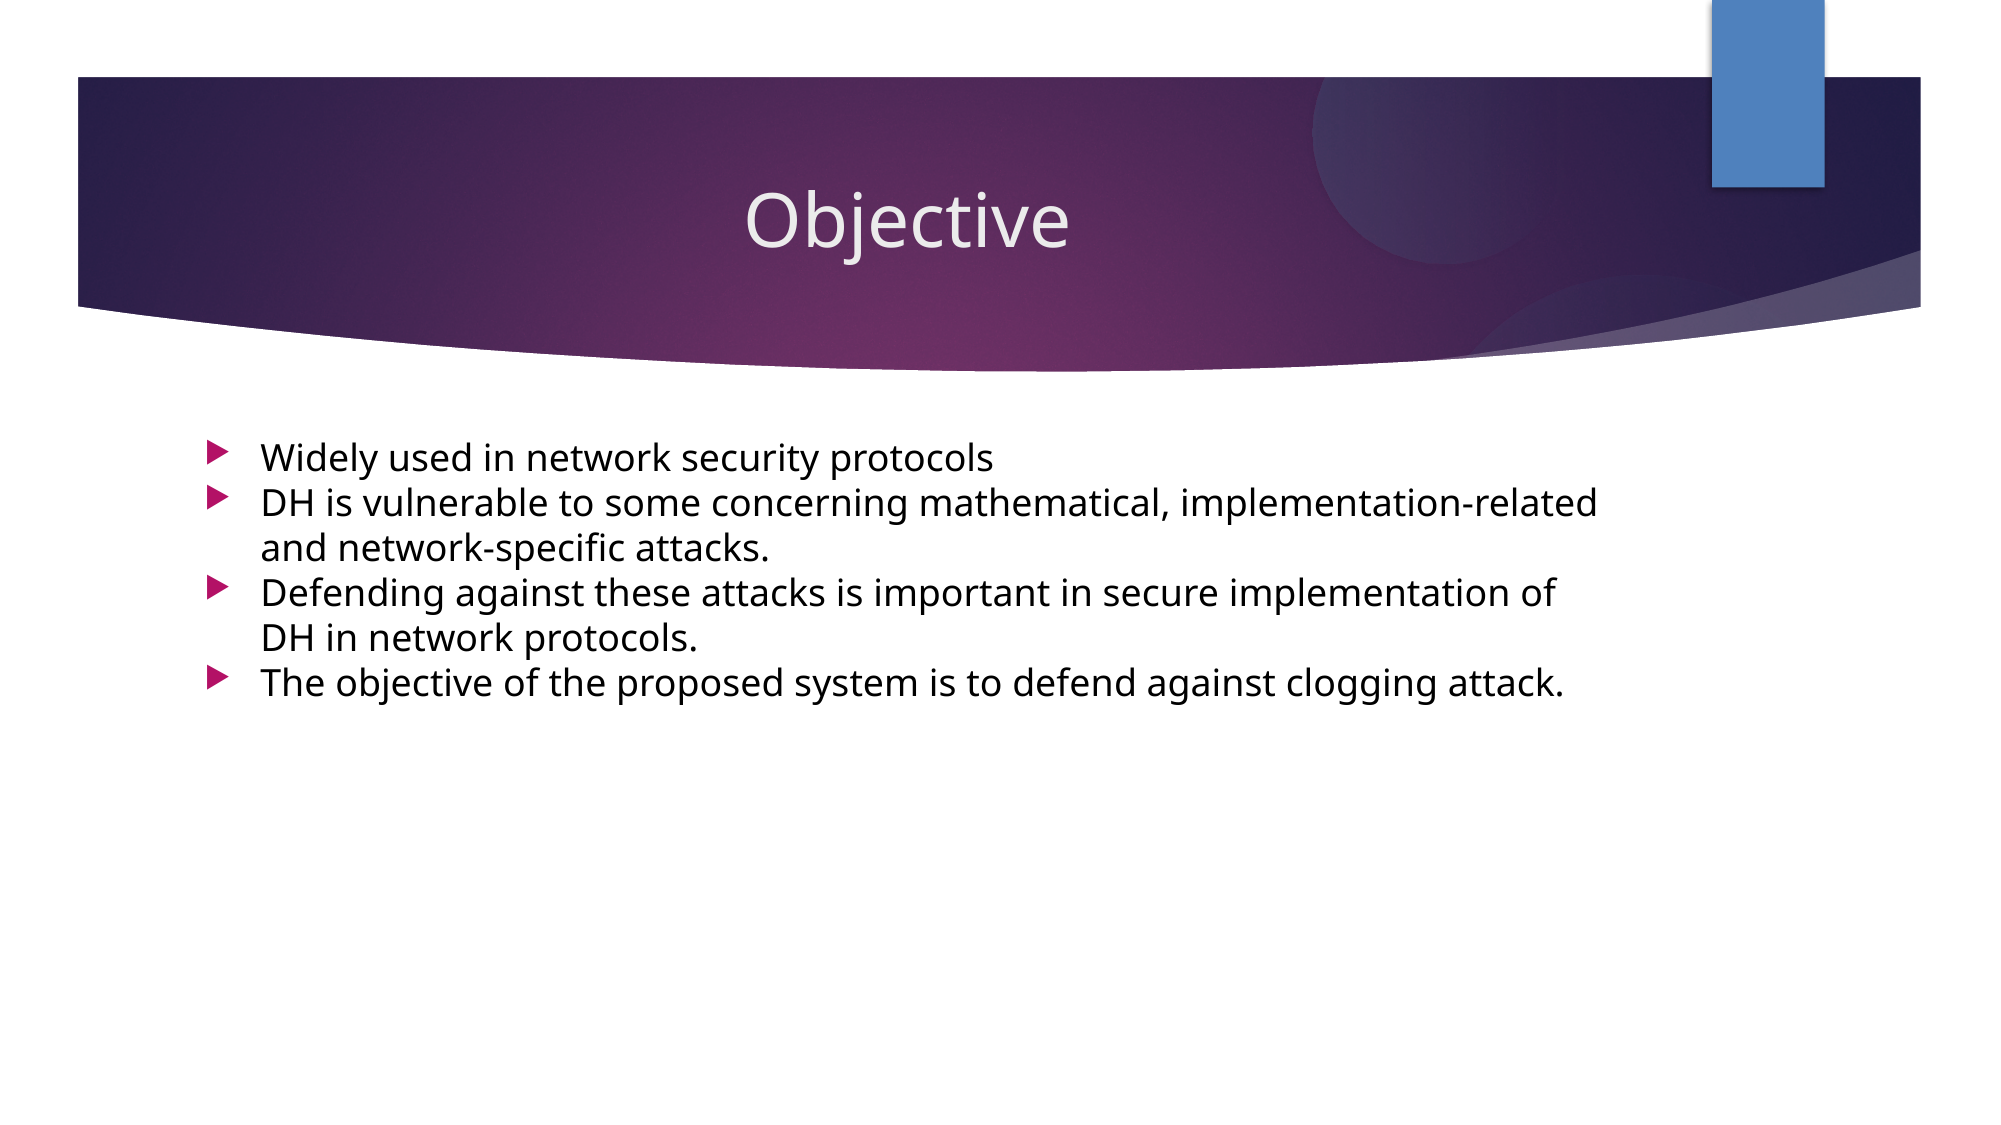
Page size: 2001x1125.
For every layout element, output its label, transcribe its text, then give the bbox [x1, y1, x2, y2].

text_box Widely used in network security protocols DH is vulnerable to some concerning mathematical, implementation-related and network-specific attacks. Defending against these attacks is important in secure implementation of DH in network protocols. The objective of the proposed system is to defend against clogging attack. [189, 427, 1638, 988]
text_box Objective [189, 159, 1627, 276]
picture [79, 78, 1920, 371]
